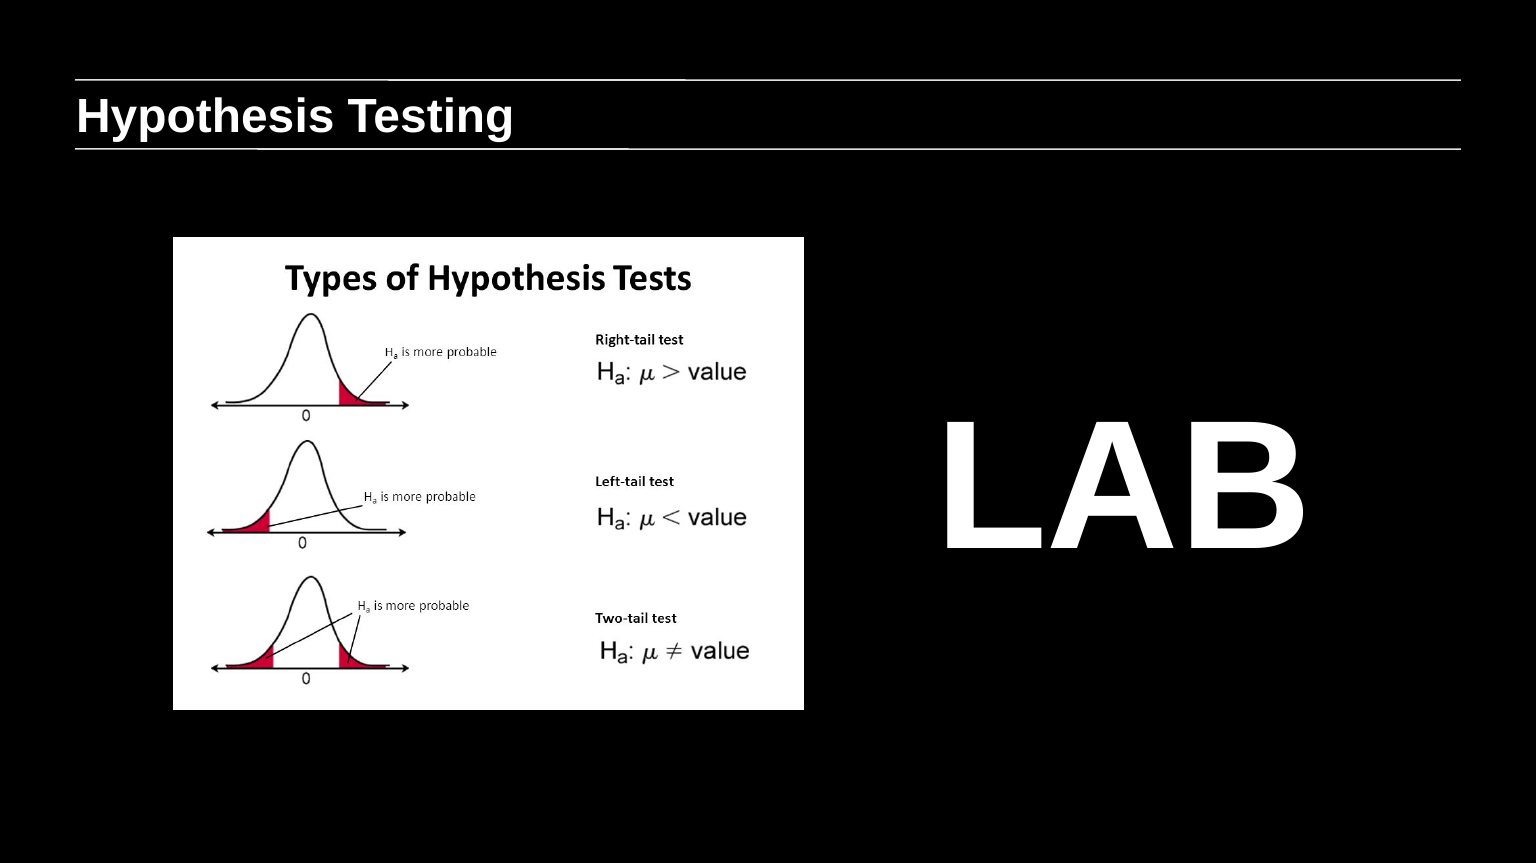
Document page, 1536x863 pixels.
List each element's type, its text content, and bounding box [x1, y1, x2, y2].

title LAB [56, 182, 1440, 823]
picture [173, 236, 804, 710]
list Hypothesis Testing [60, 80, 1112, 184]
